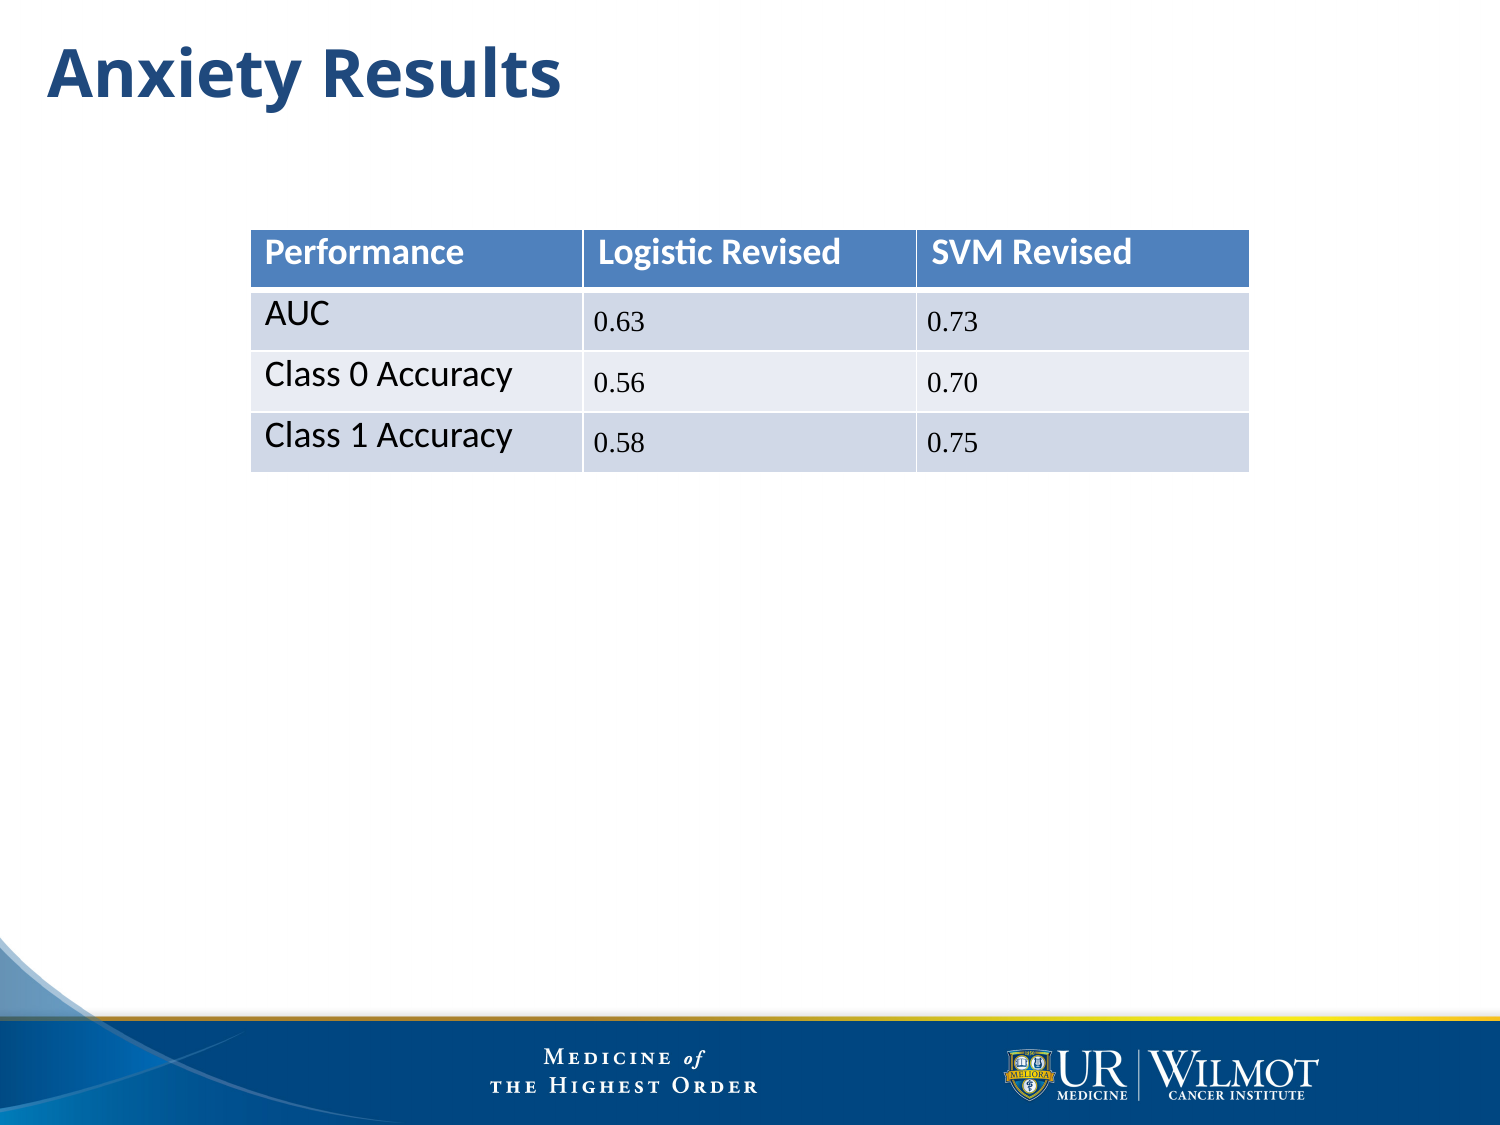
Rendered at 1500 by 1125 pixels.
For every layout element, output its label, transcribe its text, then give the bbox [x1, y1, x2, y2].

table_cell 0.63 [584, 293, 916, 350]
table_cell 0.58 [584, 413, 916, 472]
table_header Logistic Revised [584, 230, 916, 287]
picture [0, 0, 1500, 1125]
table_cell 0.73 [917, 293, 1249, 350]
title Anxiety Results [32, 0, 1383, 165]
table_cell Class 0 Accuracy [251, 352, 582, 411]
table_header SVM Revised [917, 230, 1249, 287]
table_cell 0.75 [917, 413, 1249, 472]
table_header Performance [251, 230, 582, 287]
table_cell Class 1 Accuracy [251, 413, 582, 472]
table_cell 0.56 [584, 352, 916, 411]
table_cell AUC [251, 293, 582, 350]
table_cell 0.70 [917, 352, 1249, 411]
